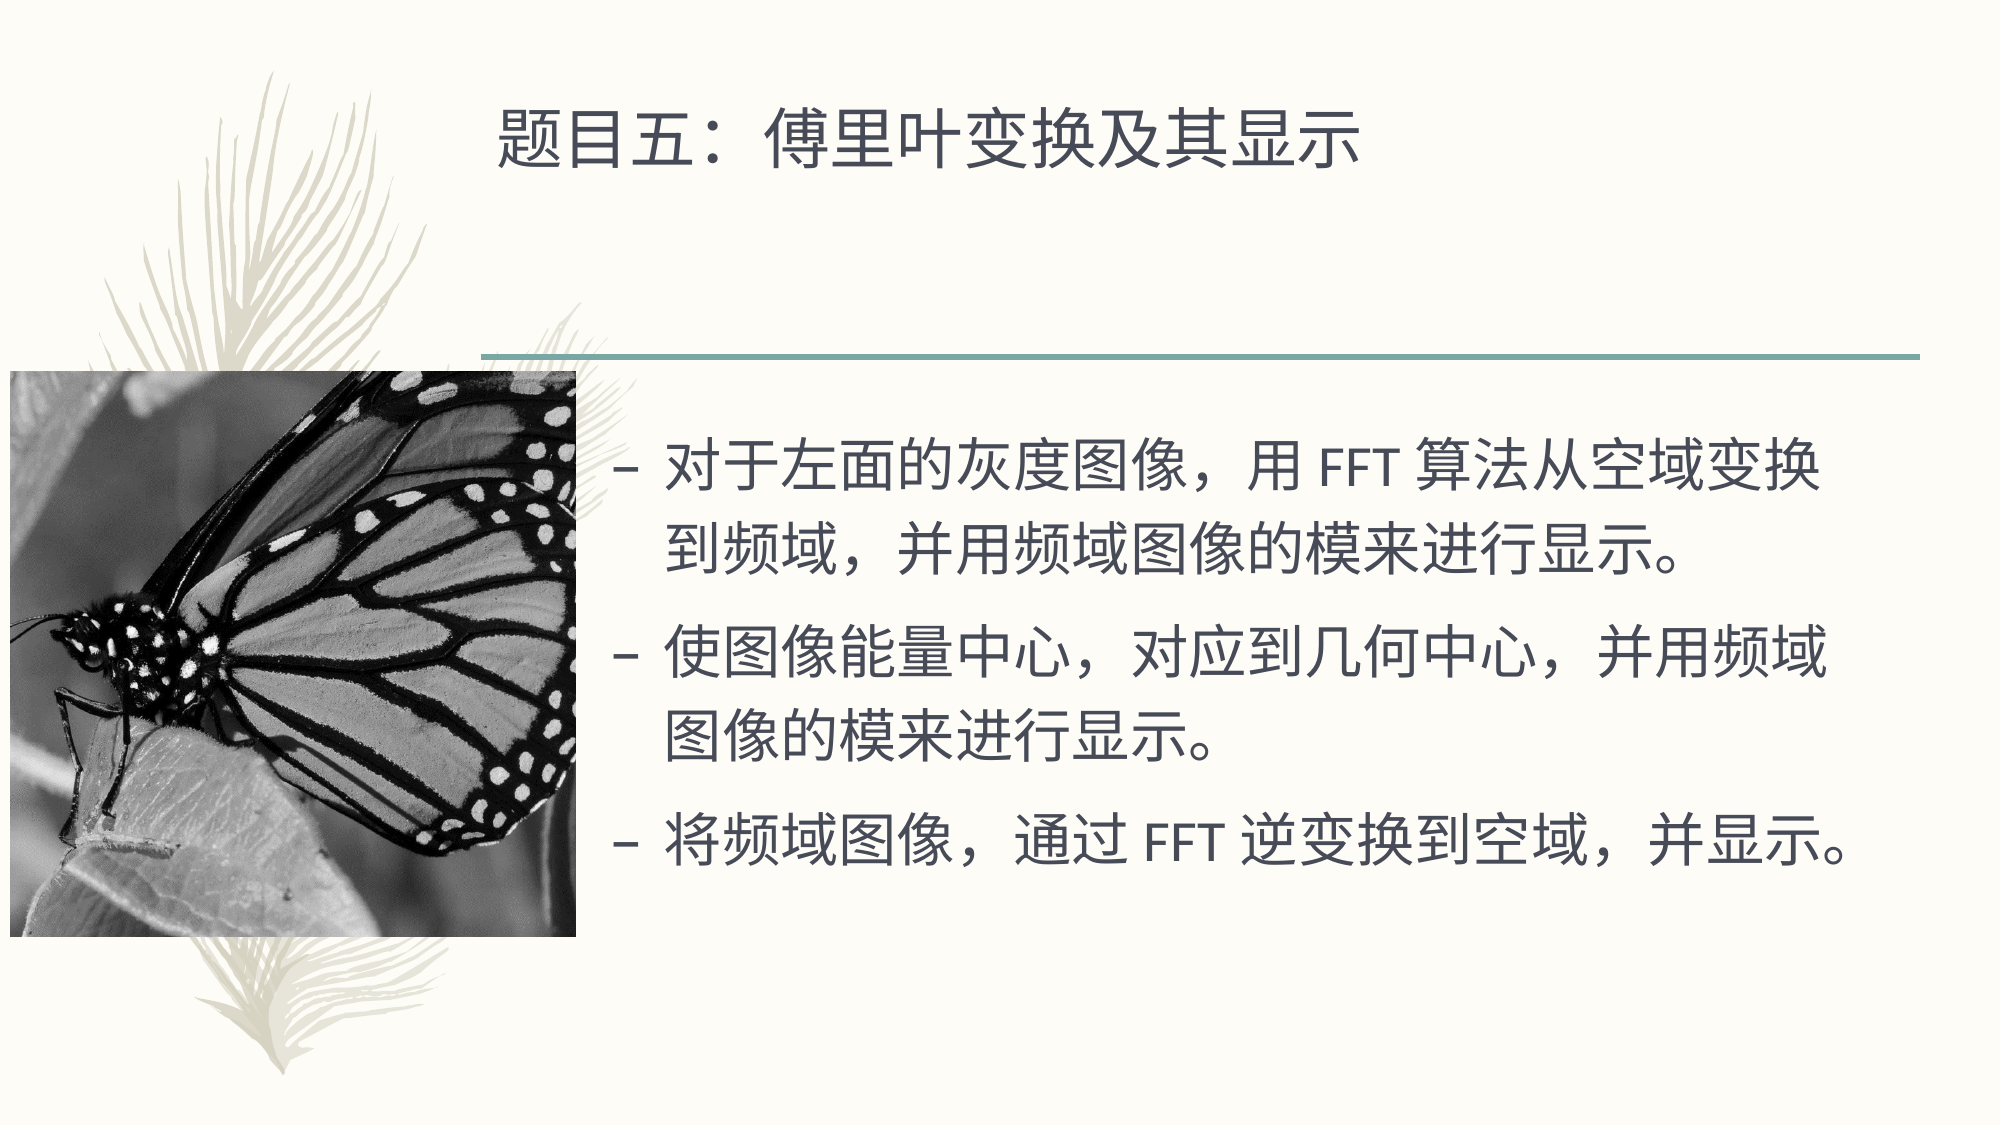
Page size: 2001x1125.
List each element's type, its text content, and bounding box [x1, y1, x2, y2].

title 题目五：傅里叶变换及其显示 [481, 93, 1920, 350]
list 对于左面的灰度图像，用FFT算法从空域变换到频域，并用频域图像的模来进行显示。 使图像能量中心，对应到几何中心，并用频域图像的模来进行显示。 将频域图像，通过FFT逆变换到空域，并显示。 [596, 406, 1890, 922]
picture [10, 371, 576, 938]
